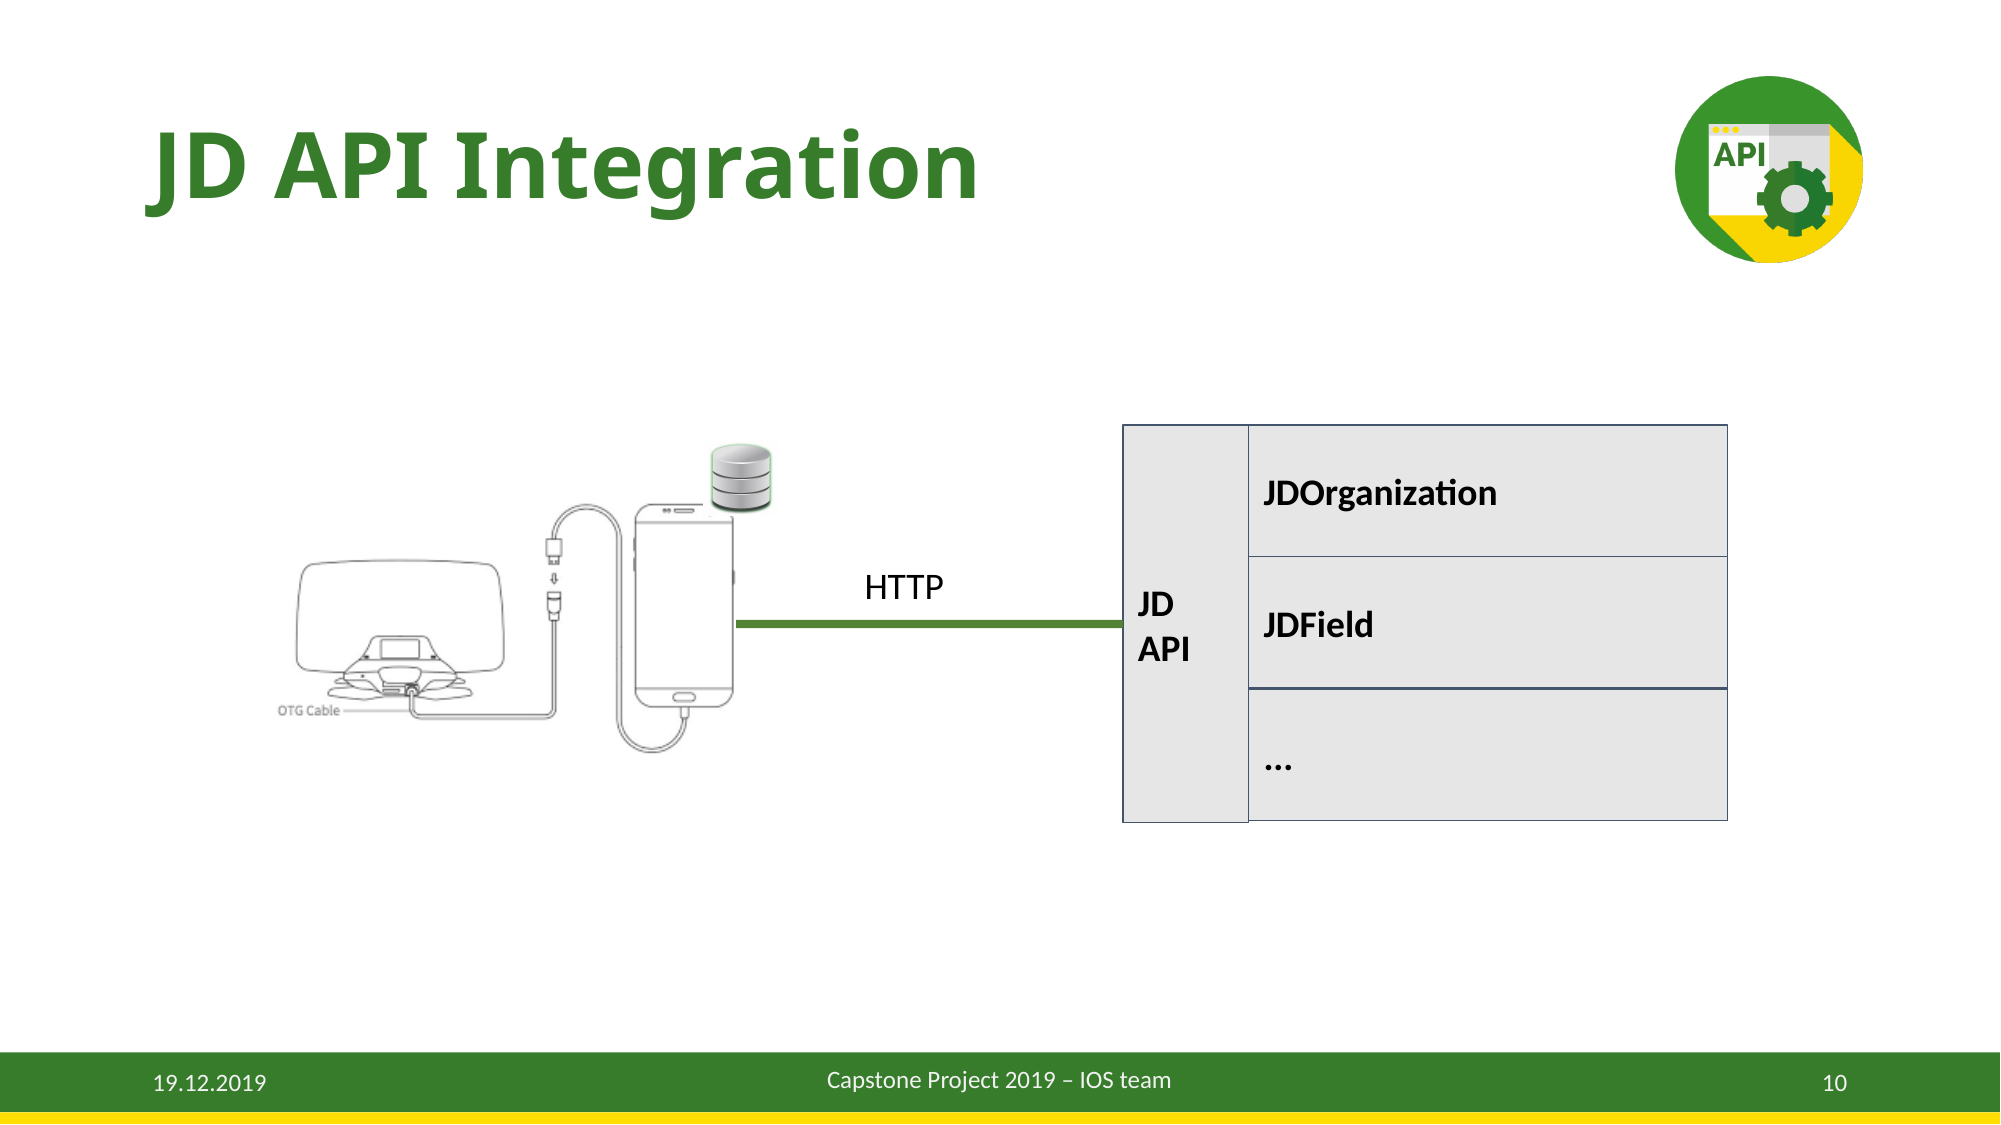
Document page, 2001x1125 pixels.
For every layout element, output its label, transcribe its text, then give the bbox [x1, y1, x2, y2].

picture [1675, 76, 1863, 263]
title JD API Integration [137, 59, 1863, 278]
list [137, 299, 1863, 1014]
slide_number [137, 1051, 588, 1112]
text_box [1863, 1051, 2000, 1111]
text_box [588, 1051, 1412, 1111]
footer Capstone Project 2019 – IOS team [662, 1048, 1338, 1109]
text_box [0, 1051, 137, 1111]
slide_number 10 [1412, 1051, 1863, 1112]
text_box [276, 425, 1728, 823]
text_box [0, 1111, 2000, 1125]
